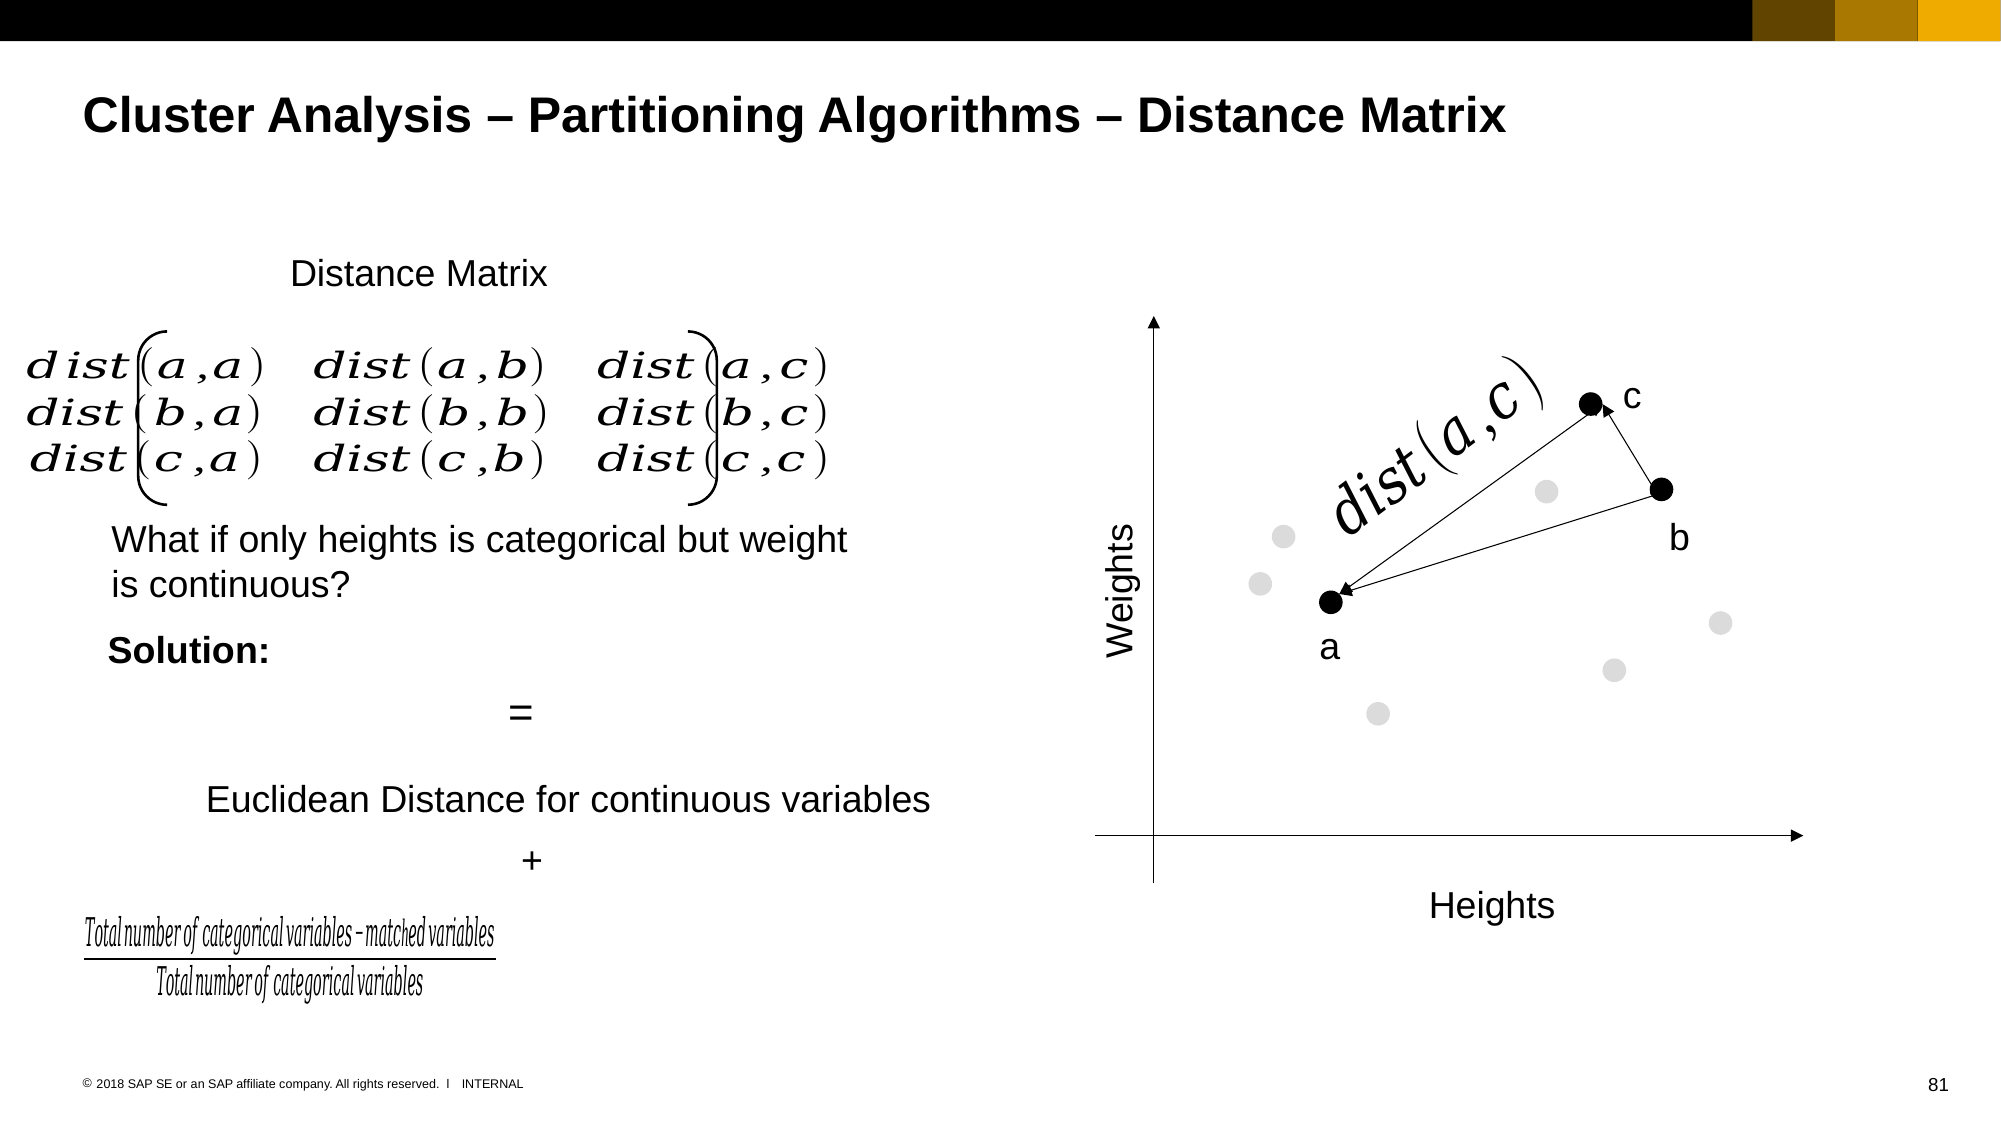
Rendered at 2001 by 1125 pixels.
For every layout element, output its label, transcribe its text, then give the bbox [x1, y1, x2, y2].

text_box [137, 330, 718, 506]
text_box + [521, 835, 717, 881]
text_box b [1669, 513, 1740, 559]
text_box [1338, 497, 1654, 595]
text_box c [1622, 371, 1694, 417]
text_box [1708, 611, 1733, 635]
text_box [1578, 392, 1603, 411]
text_box [1602, 658, 1627, 683]
text_box [1319, 590, 1343, 615]
text_box Solution: [92, 618, 286, 678]
text_box a [1319, 622, 1391, 668]
text_box Heights [1428, 881, 1736, 927]
text_box [1271, 524, 1296, 549]
text_box [1662, 490, 1674, 502]
title Cluster Analysis – Partitioning Algorithms – Distance Matrix [82, 82, 1918, 144]
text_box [1338, 412, 1581, 497]
text_box Euclidean Distance for continuous variables [205, 775, 1045, 821]
text_box [1366, 701, 1390, 726]
text_box What if only heights is categorical but weight is continuous? [111, 515, 884, 606]
text_box [1655, 477, 1674, 489]
text_box Distance Matrix [289, 248, 810, 294]
text_box Weights [1094, 351, 1140, 659]
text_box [1582, 412, 1651, 490]
text_box [1248, 572, 1273, 596]
